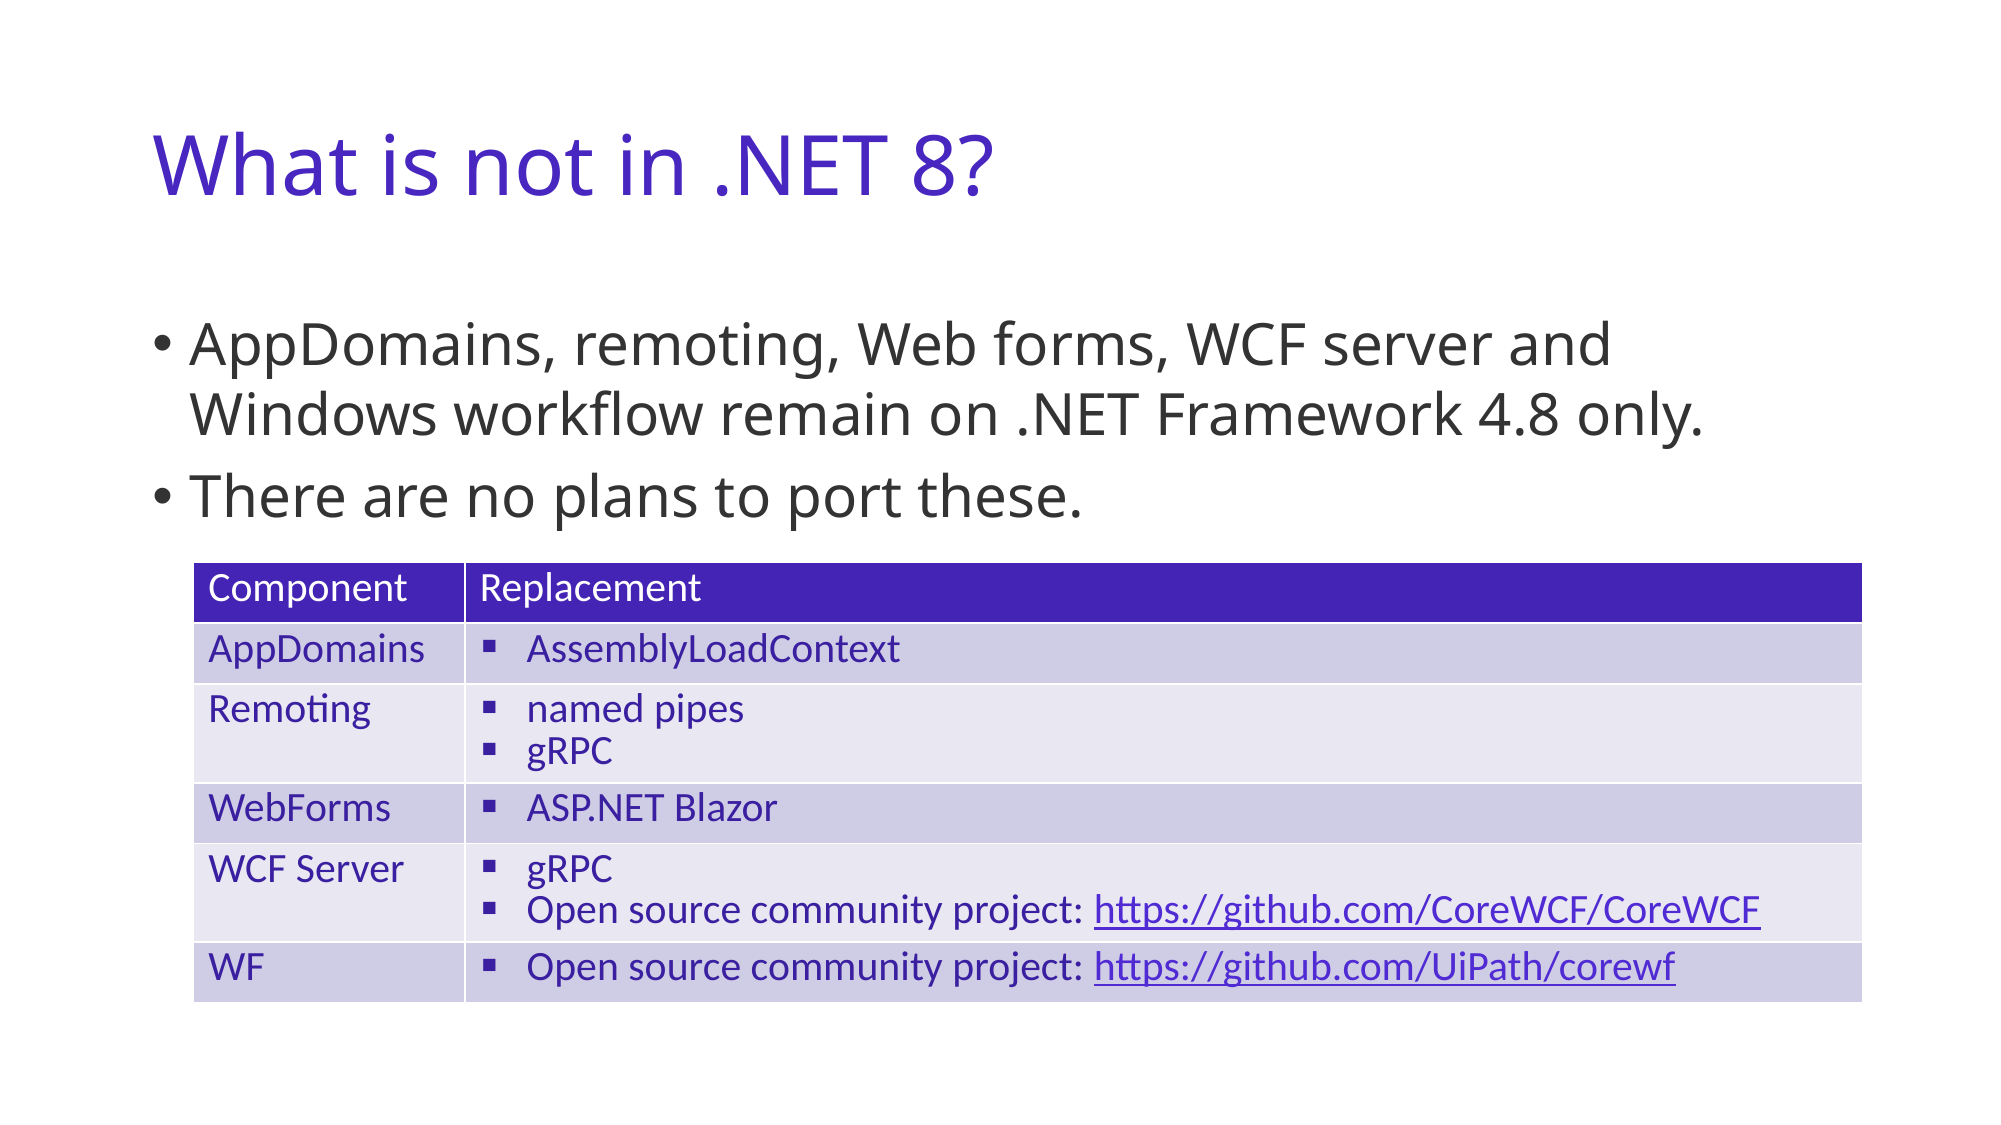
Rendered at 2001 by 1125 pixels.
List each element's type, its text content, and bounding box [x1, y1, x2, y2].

list AppDomains, remoting, Web forms, WCF server and Windows workflow remain on .NET Framework 4.8 only. There are no plans to port these. [137, 299, 1863, 1014]
table_cell AppDomains [194, 624, 464, 683]
title What is not in .NET 8? [137, 59, 1863, 278]
table_cell WCF Server [194, 844, 464, 941]
table_cell gRPC Open source community project: https://github.com/CoreWCF/CoreWCF [466, 844, 1862, 941]
table_cell Remoting [194, 685, 464, 782]
table_cell WF [194, 943, 464, 1002]
table_cell Open source community project: https://github.com/UiPath/corewf [466, 943, 1862, 1002]
table_header Component [194, 563, 464, 622]
table_header Replacement [466, 563, 1862, 622]
table_cell named pipes gRPC [466, 685, 1862, 782]
table_cell WebForms [194, 784, 464, 843]
table_cell ASP.NET Blazor [466, 784, 1862, 843]
table_cell AssemblyLoadContext [466, 624, 1862, 683]
